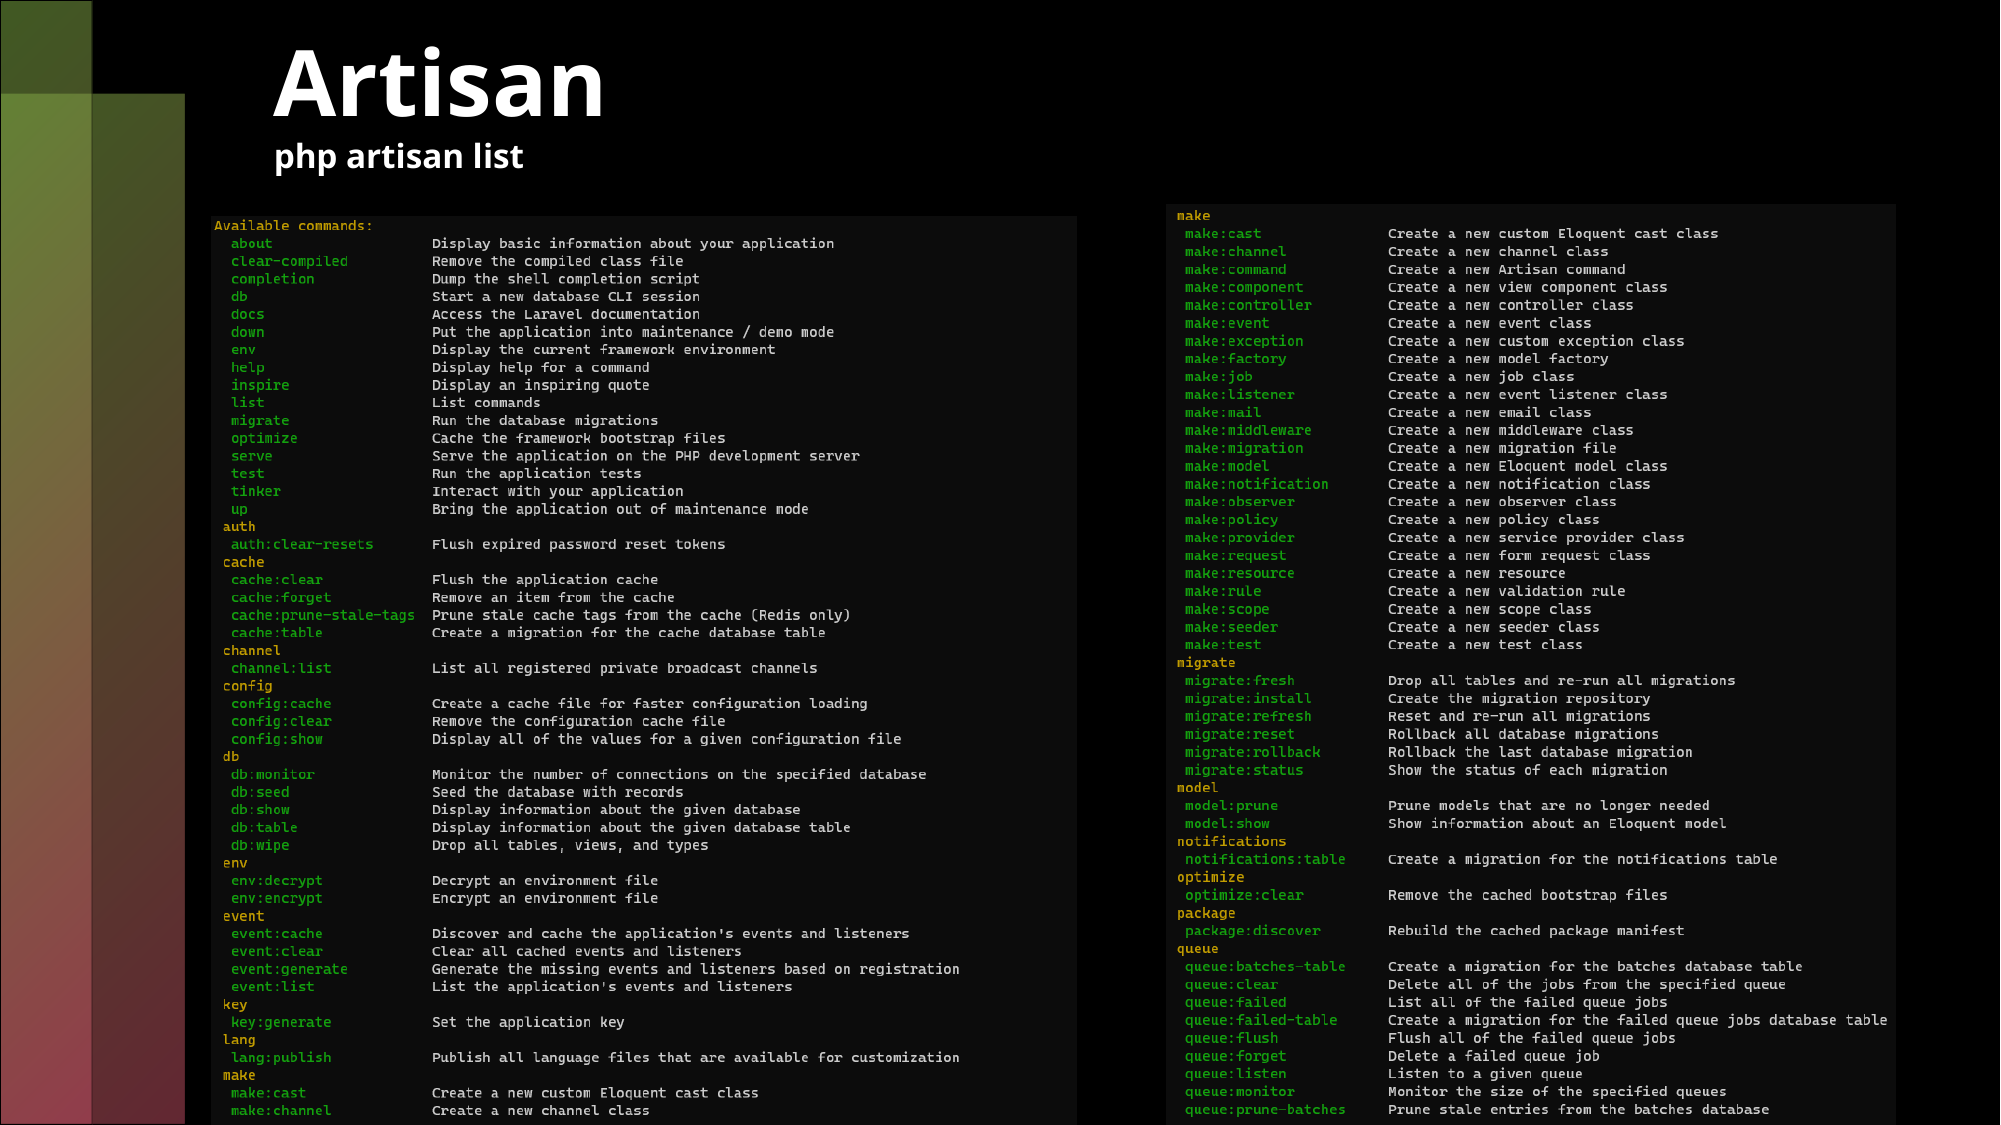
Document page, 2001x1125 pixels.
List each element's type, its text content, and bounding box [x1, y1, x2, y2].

title Artisan php artisan list [258, 17, 1815, 272]
picture [211, 216, 1077, 1125]
picture [1166, 204, 1896, 1125]
